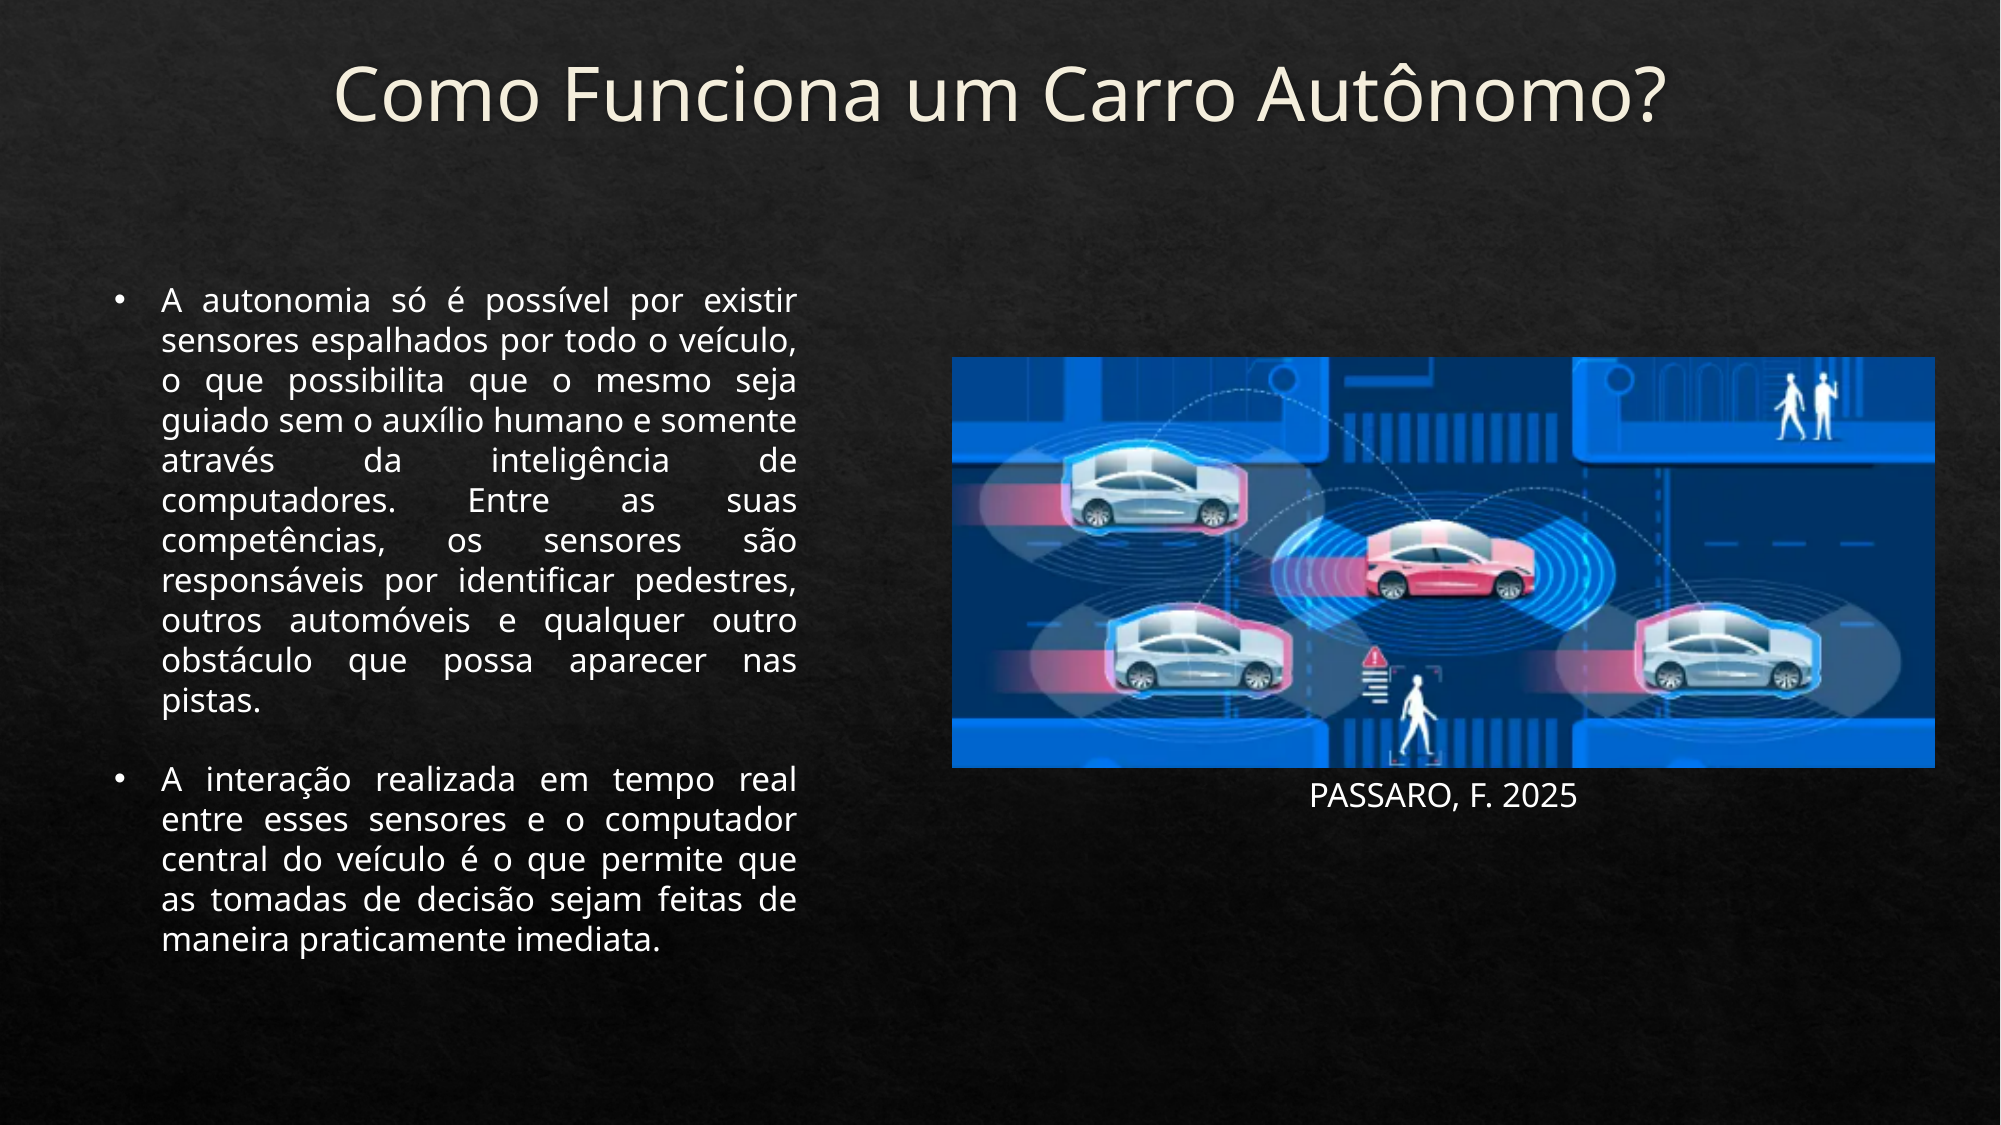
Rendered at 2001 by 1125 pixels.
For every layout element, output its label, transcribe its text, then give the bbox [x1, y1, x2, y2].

picture [951, 357, 1936, 768]
title Como Funciona um Carro Autônomo? [150, 24, 1850, 171]
text_box PASSARO, F. 2025 [1185, 779, 1702, 822]
text_box A autonomia só é possível por existir sensores espalhados por todo o veículo, o que possibilita que o mesmo seja guiado sem o auxílio humano e somente através da inteligência de computadores. Entre as suas competências, os sensores são responsáveis por identificar pedestres, outros automóveis e qualquer outro obstáculo que possa aparecer nas pistas. A interação realizada em tempo real entre esses sensores e o computador central do veículo é o que permite que as tomadas de decisão sejam feitas de maneira praticamente imediata. [99, 272, 814, 966]
